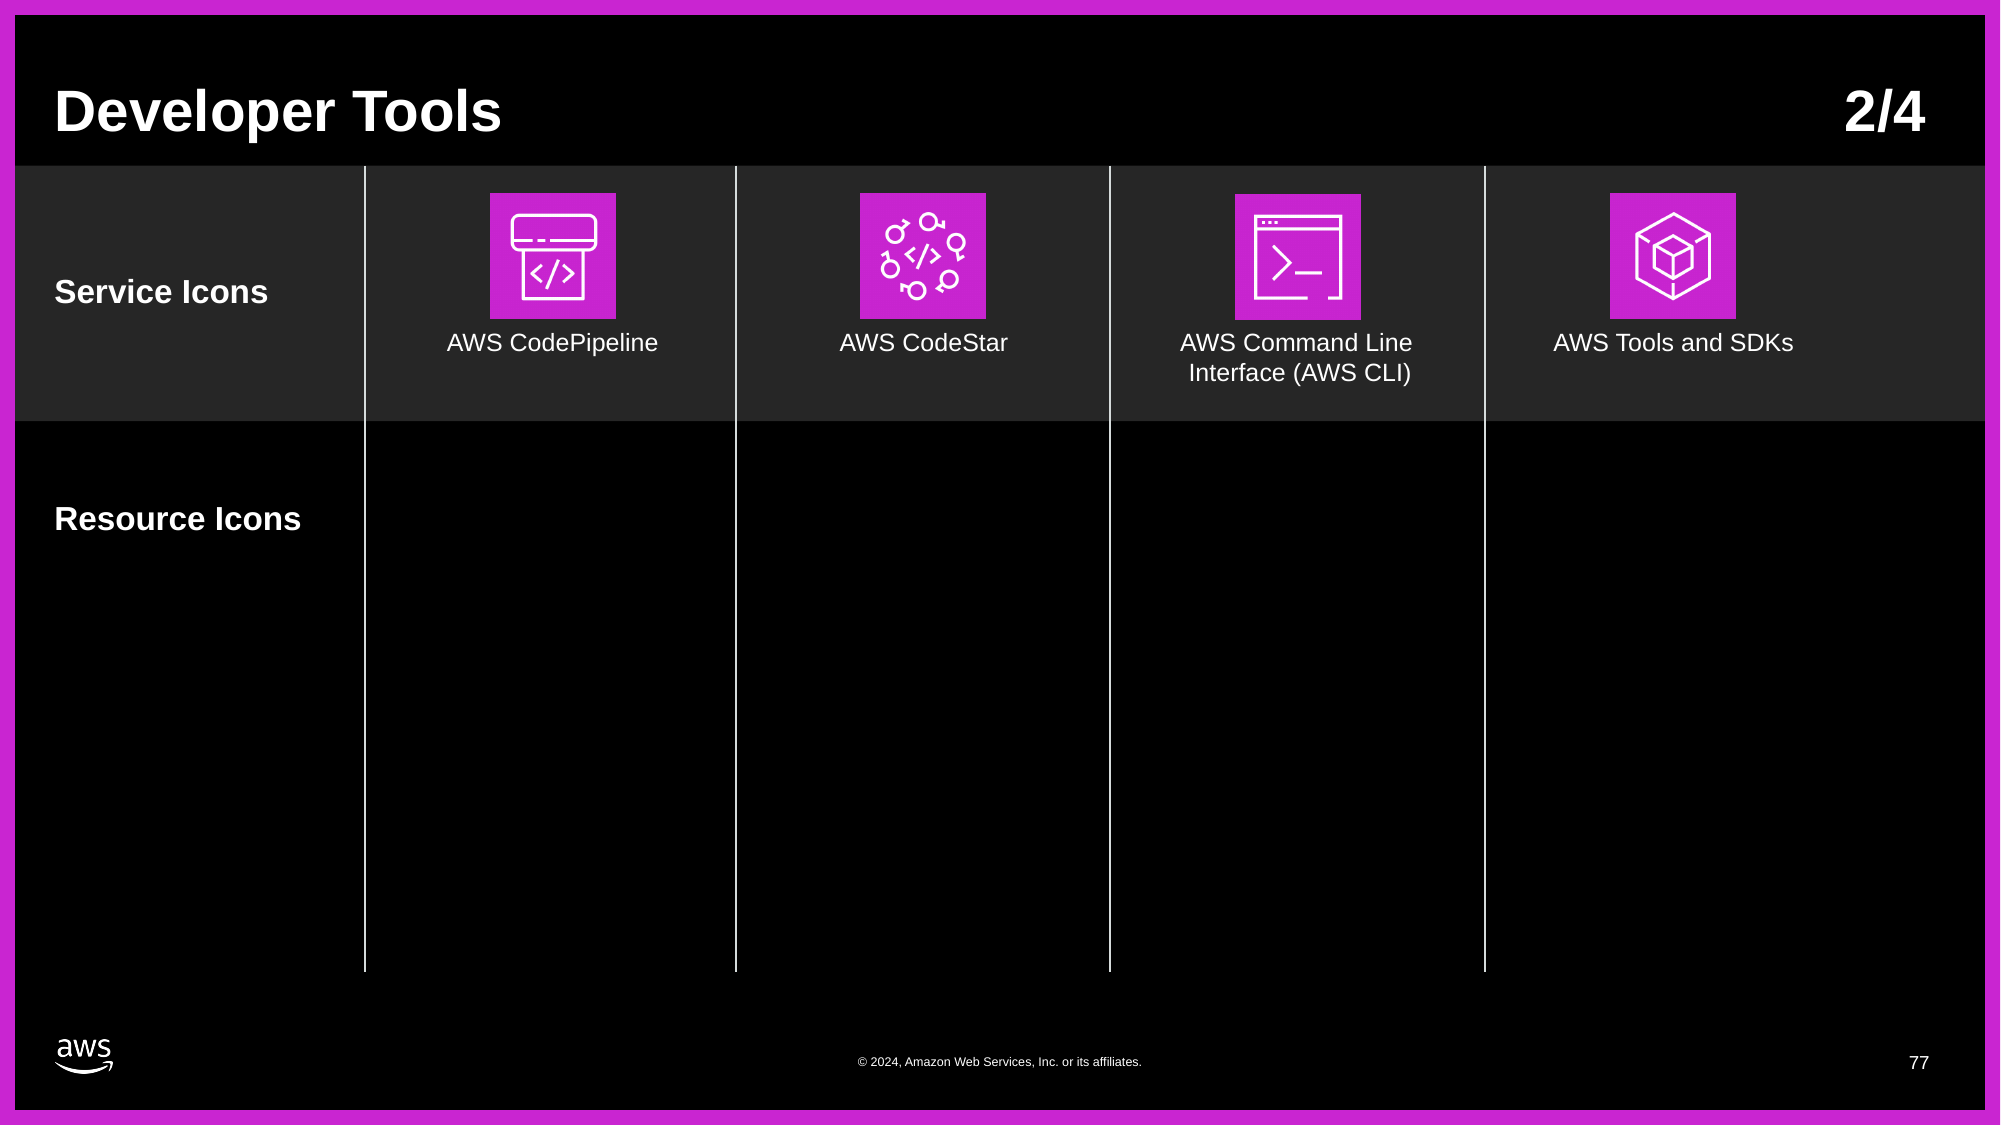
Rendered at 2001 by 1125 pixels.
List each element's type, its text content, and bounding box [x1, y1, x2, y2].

picture [1235, 194, 1361, 320]
footer © 2024, Amazon Web Services, Inc. or its affiliates. [662, 1031, 1338, 1092]
text_box AWS Tools and SDKs [1493, 319, 1855, 364]
slide_number 77 [1494, 1031, 1945, 1092]
text_box AWS CodeStar [736, 319, 1109, 364]
picture [55, 1039, 113, 1074]
picture [490, 193, 616, 319]
text_box AWS CodePipeline [369, 319, 735, 364]
picture [1610, 193, 1736, 319]
picture [860, 193, 986, 319]
title Developer Tools 2/4 [39, 59, 1945, 166]
text_box AWS Command Line Interface (AWS CLI) [1113, 319, 1484, 394]
